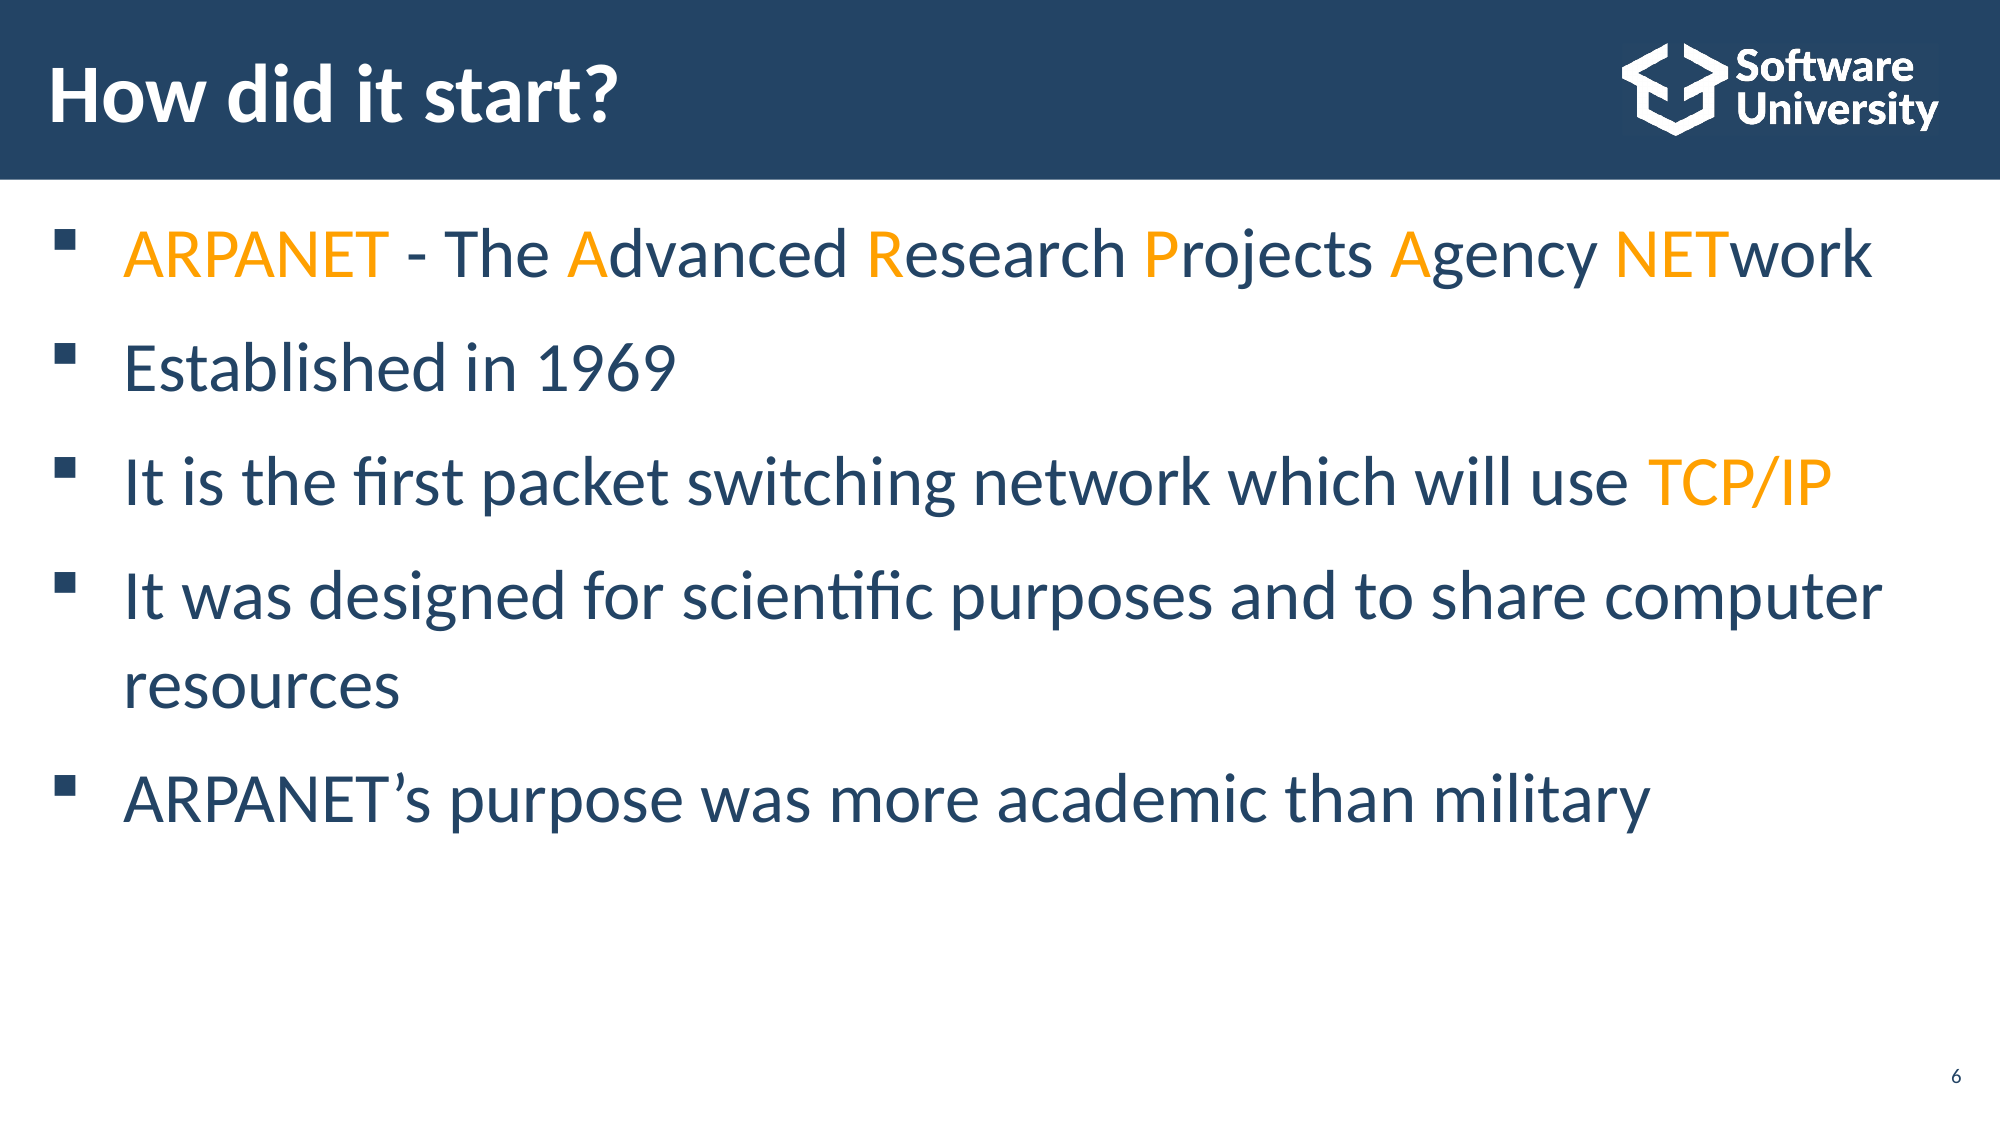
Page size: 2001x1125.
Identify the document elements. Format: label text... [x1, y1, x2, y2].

list ARPANET - The Advanced Research Projects Agency NETwork Established in 1969 It is the first packet switching network which will use TCP/IP It was designed for scientific purposes and to share computer resources ARPANET’s purpose was more academic than military [31, 196, 1970, 1050]
slide_number 6 [1897, 1049, 1968, 1101]
title How did it start? [31, 16, 1591, 162]
picture [1622, 43, 1939, 136]
